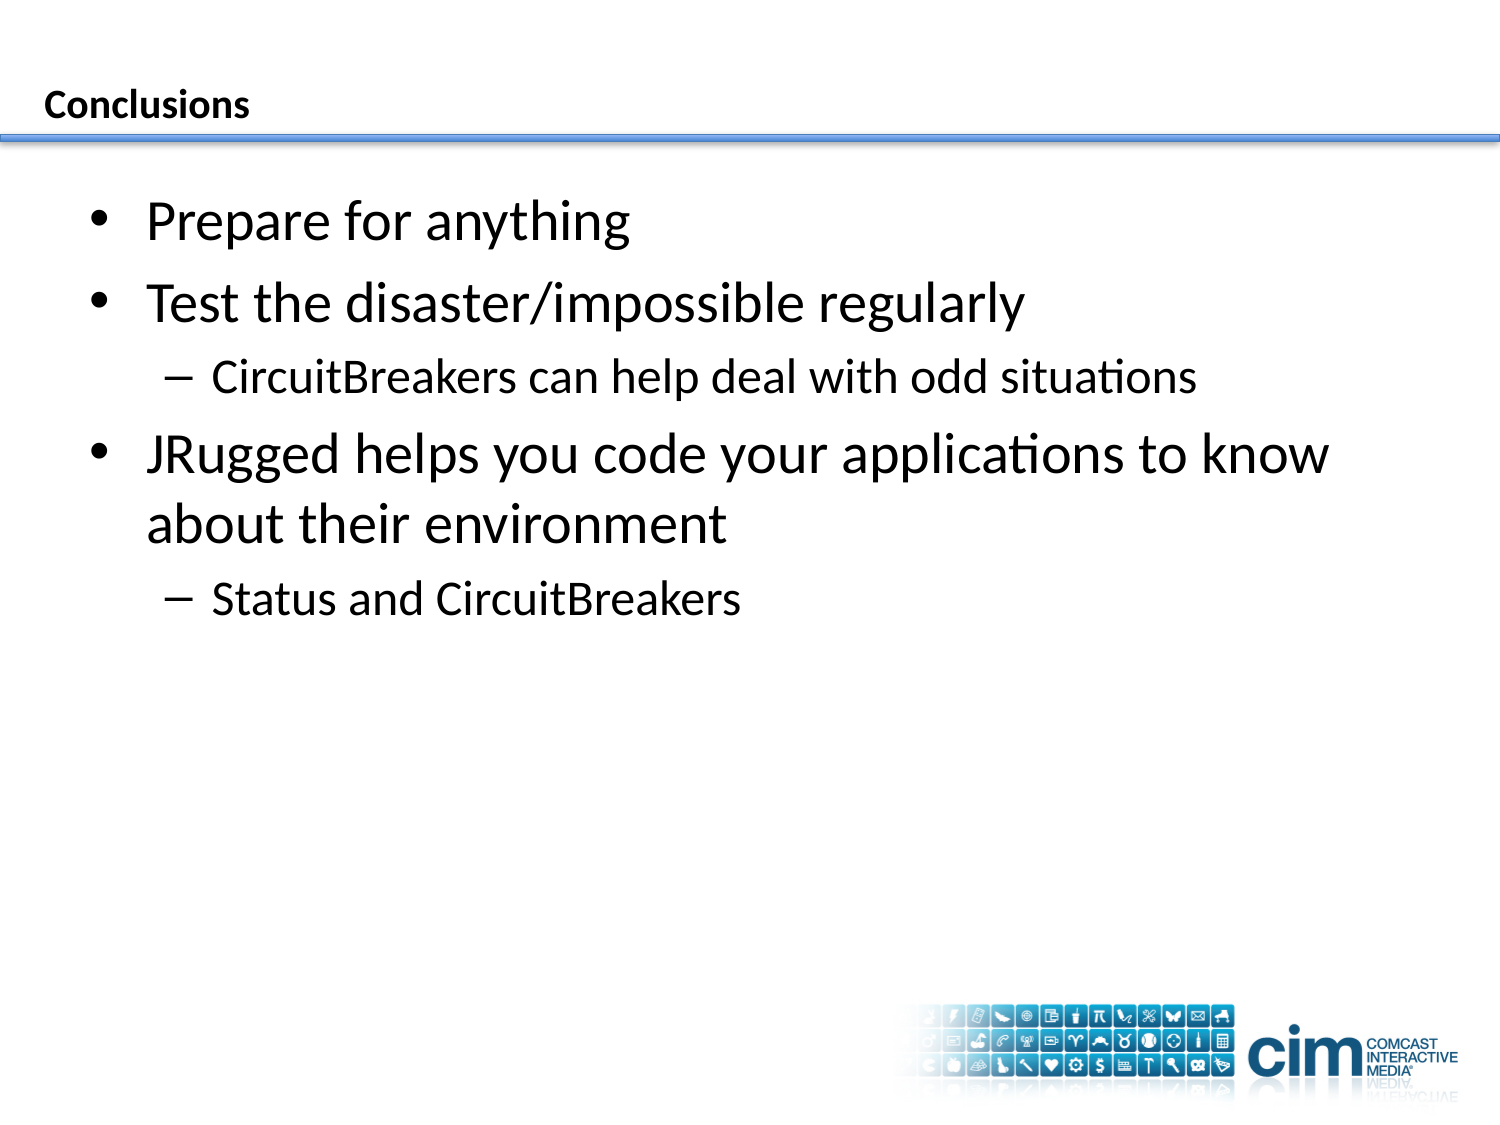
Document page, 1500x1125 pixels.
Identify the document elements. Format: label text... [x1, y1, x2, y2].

picture [0, 0, 1500, 134]
list Prepare for anything Test the disaster/impossible regularly CircuitBreakers can help deal with odd situations JRugged helps you code your applications to know about their environment Status and CircuitBreakers [75, 174, 1425, 1005]
title Conclusions [31, 74, 1453, 134]
picture [0, 142, 1500, 1125]
